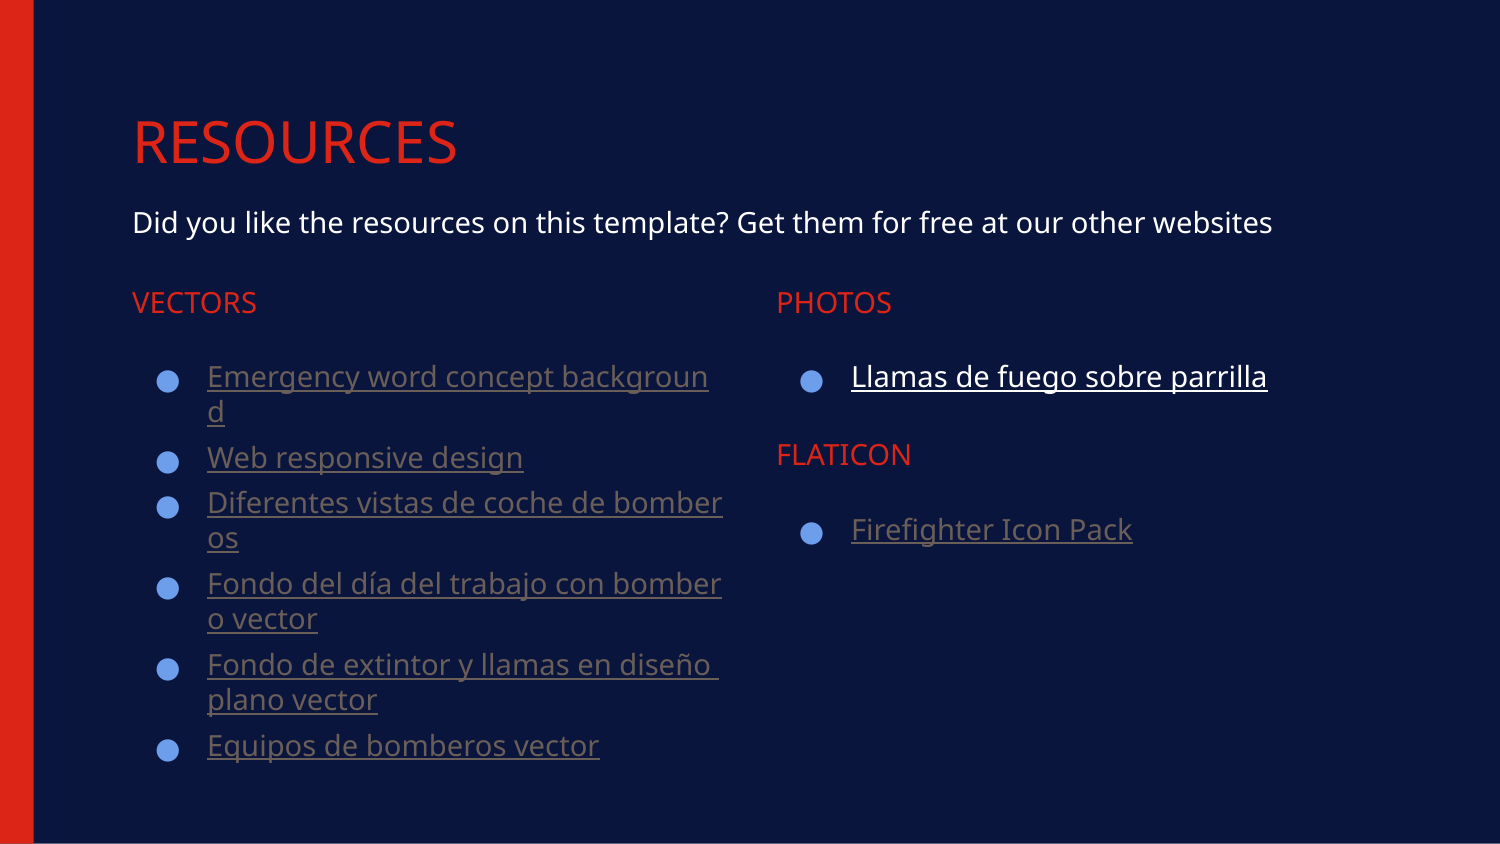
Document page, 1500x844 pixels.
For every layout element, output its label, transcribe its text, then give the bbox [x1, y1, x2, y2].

subtitle VECTORS Emergency word concept background Web responsive design Diferentes vistas de coche de bomberos Fondo del día del trabajo con bombero vector Fondo de extintor y llamas en diseño plano vector Equipos de bomberos vector [117, 264, 739, 753]
title RESOURCES [117, 90, 1383, 167]
text_box Did you like the resources on this template? Get them for free at our other websites [117, 189, 1383, 254]
subtitle PHOTOS Llamas de fuego sobre parrilla FLATICON Firefighter Icon Pack [760, 264, 1383, 753]
